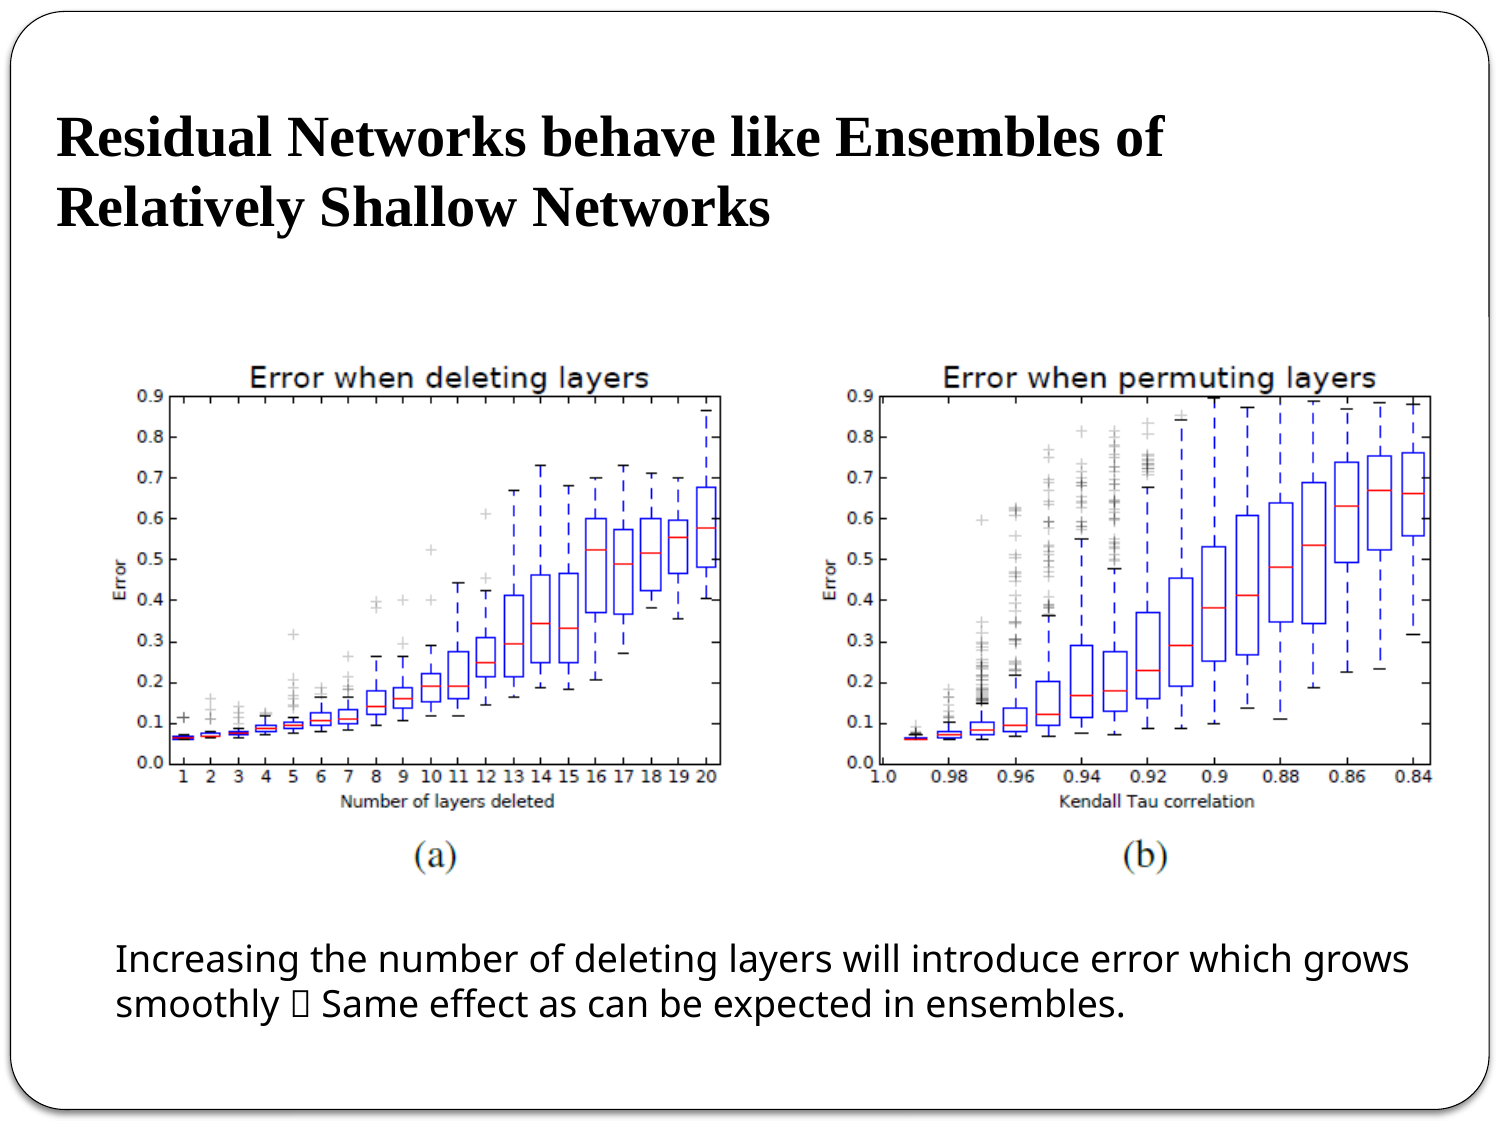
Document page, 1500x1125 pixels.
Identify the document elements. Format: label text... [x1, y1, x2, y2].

picture [27, 302, 1483, 883]
text_box Increasing the number of deleting layers will introduce error which grows smoothly  Same effect as can be expected in ensembles. [100, 927, 1436, 1032]
text_box Residual Networks behave like Ensembles of Relatively Shallow Networks [41, 90, 1400, 245]
